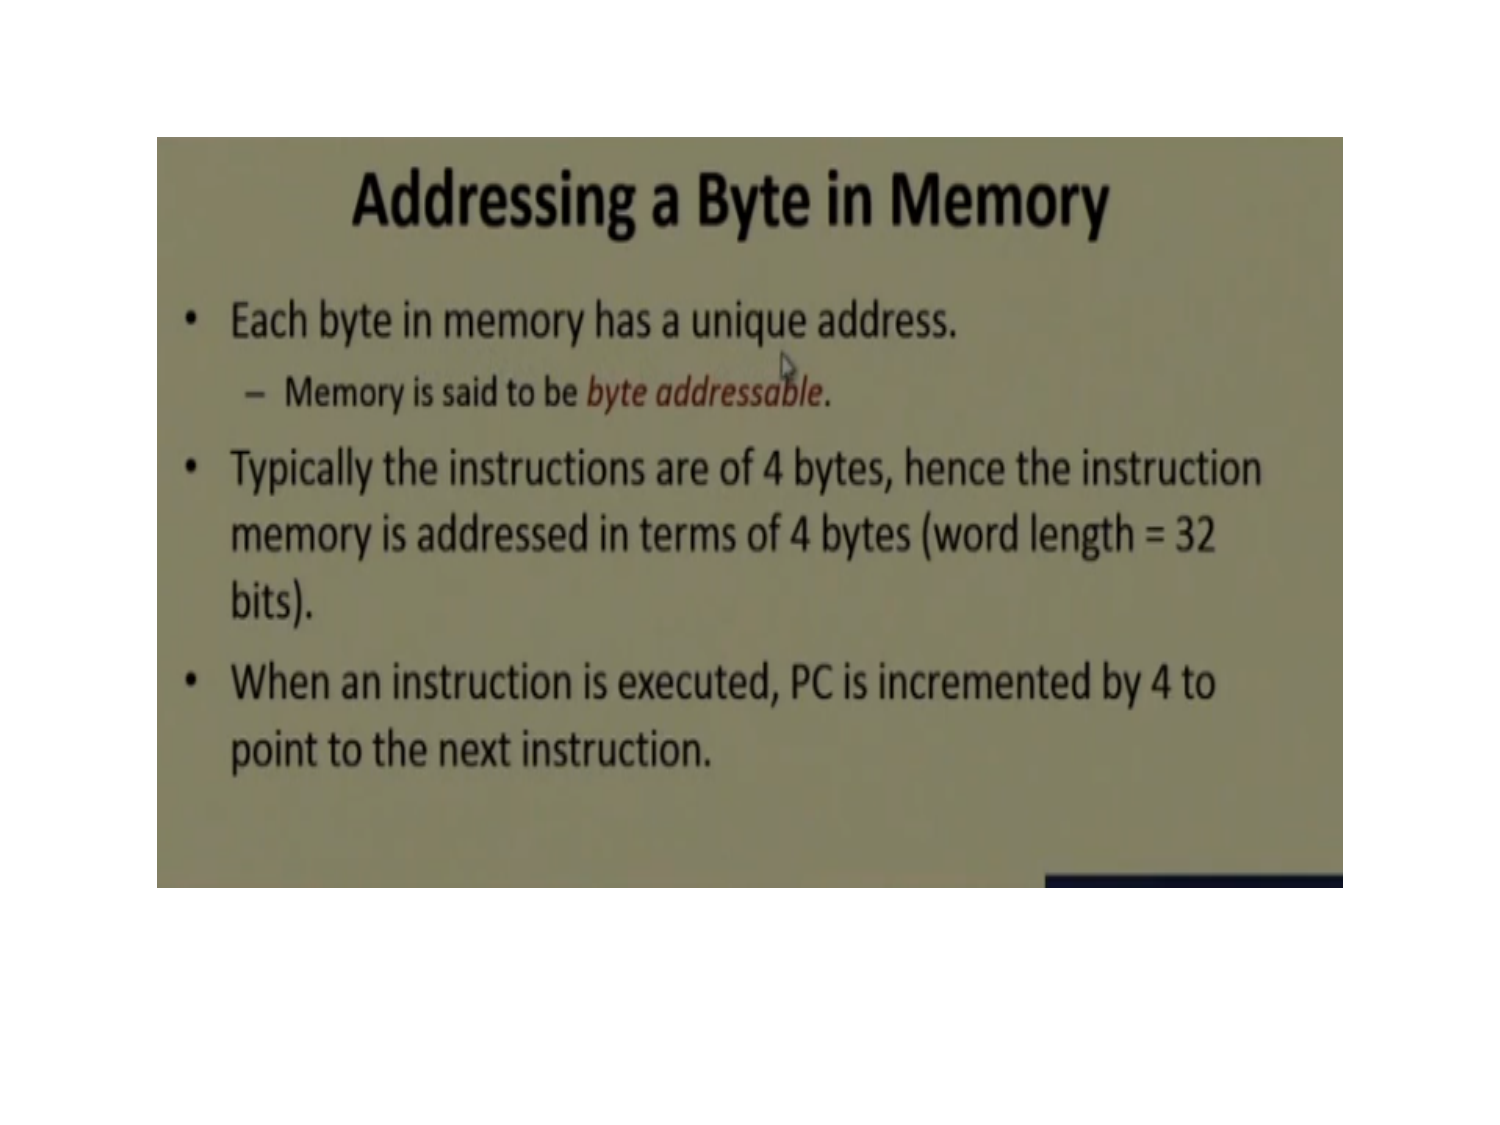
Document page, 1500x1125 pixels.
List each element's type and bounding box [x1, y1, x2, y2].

picture [157, 137, 1343, 888]
